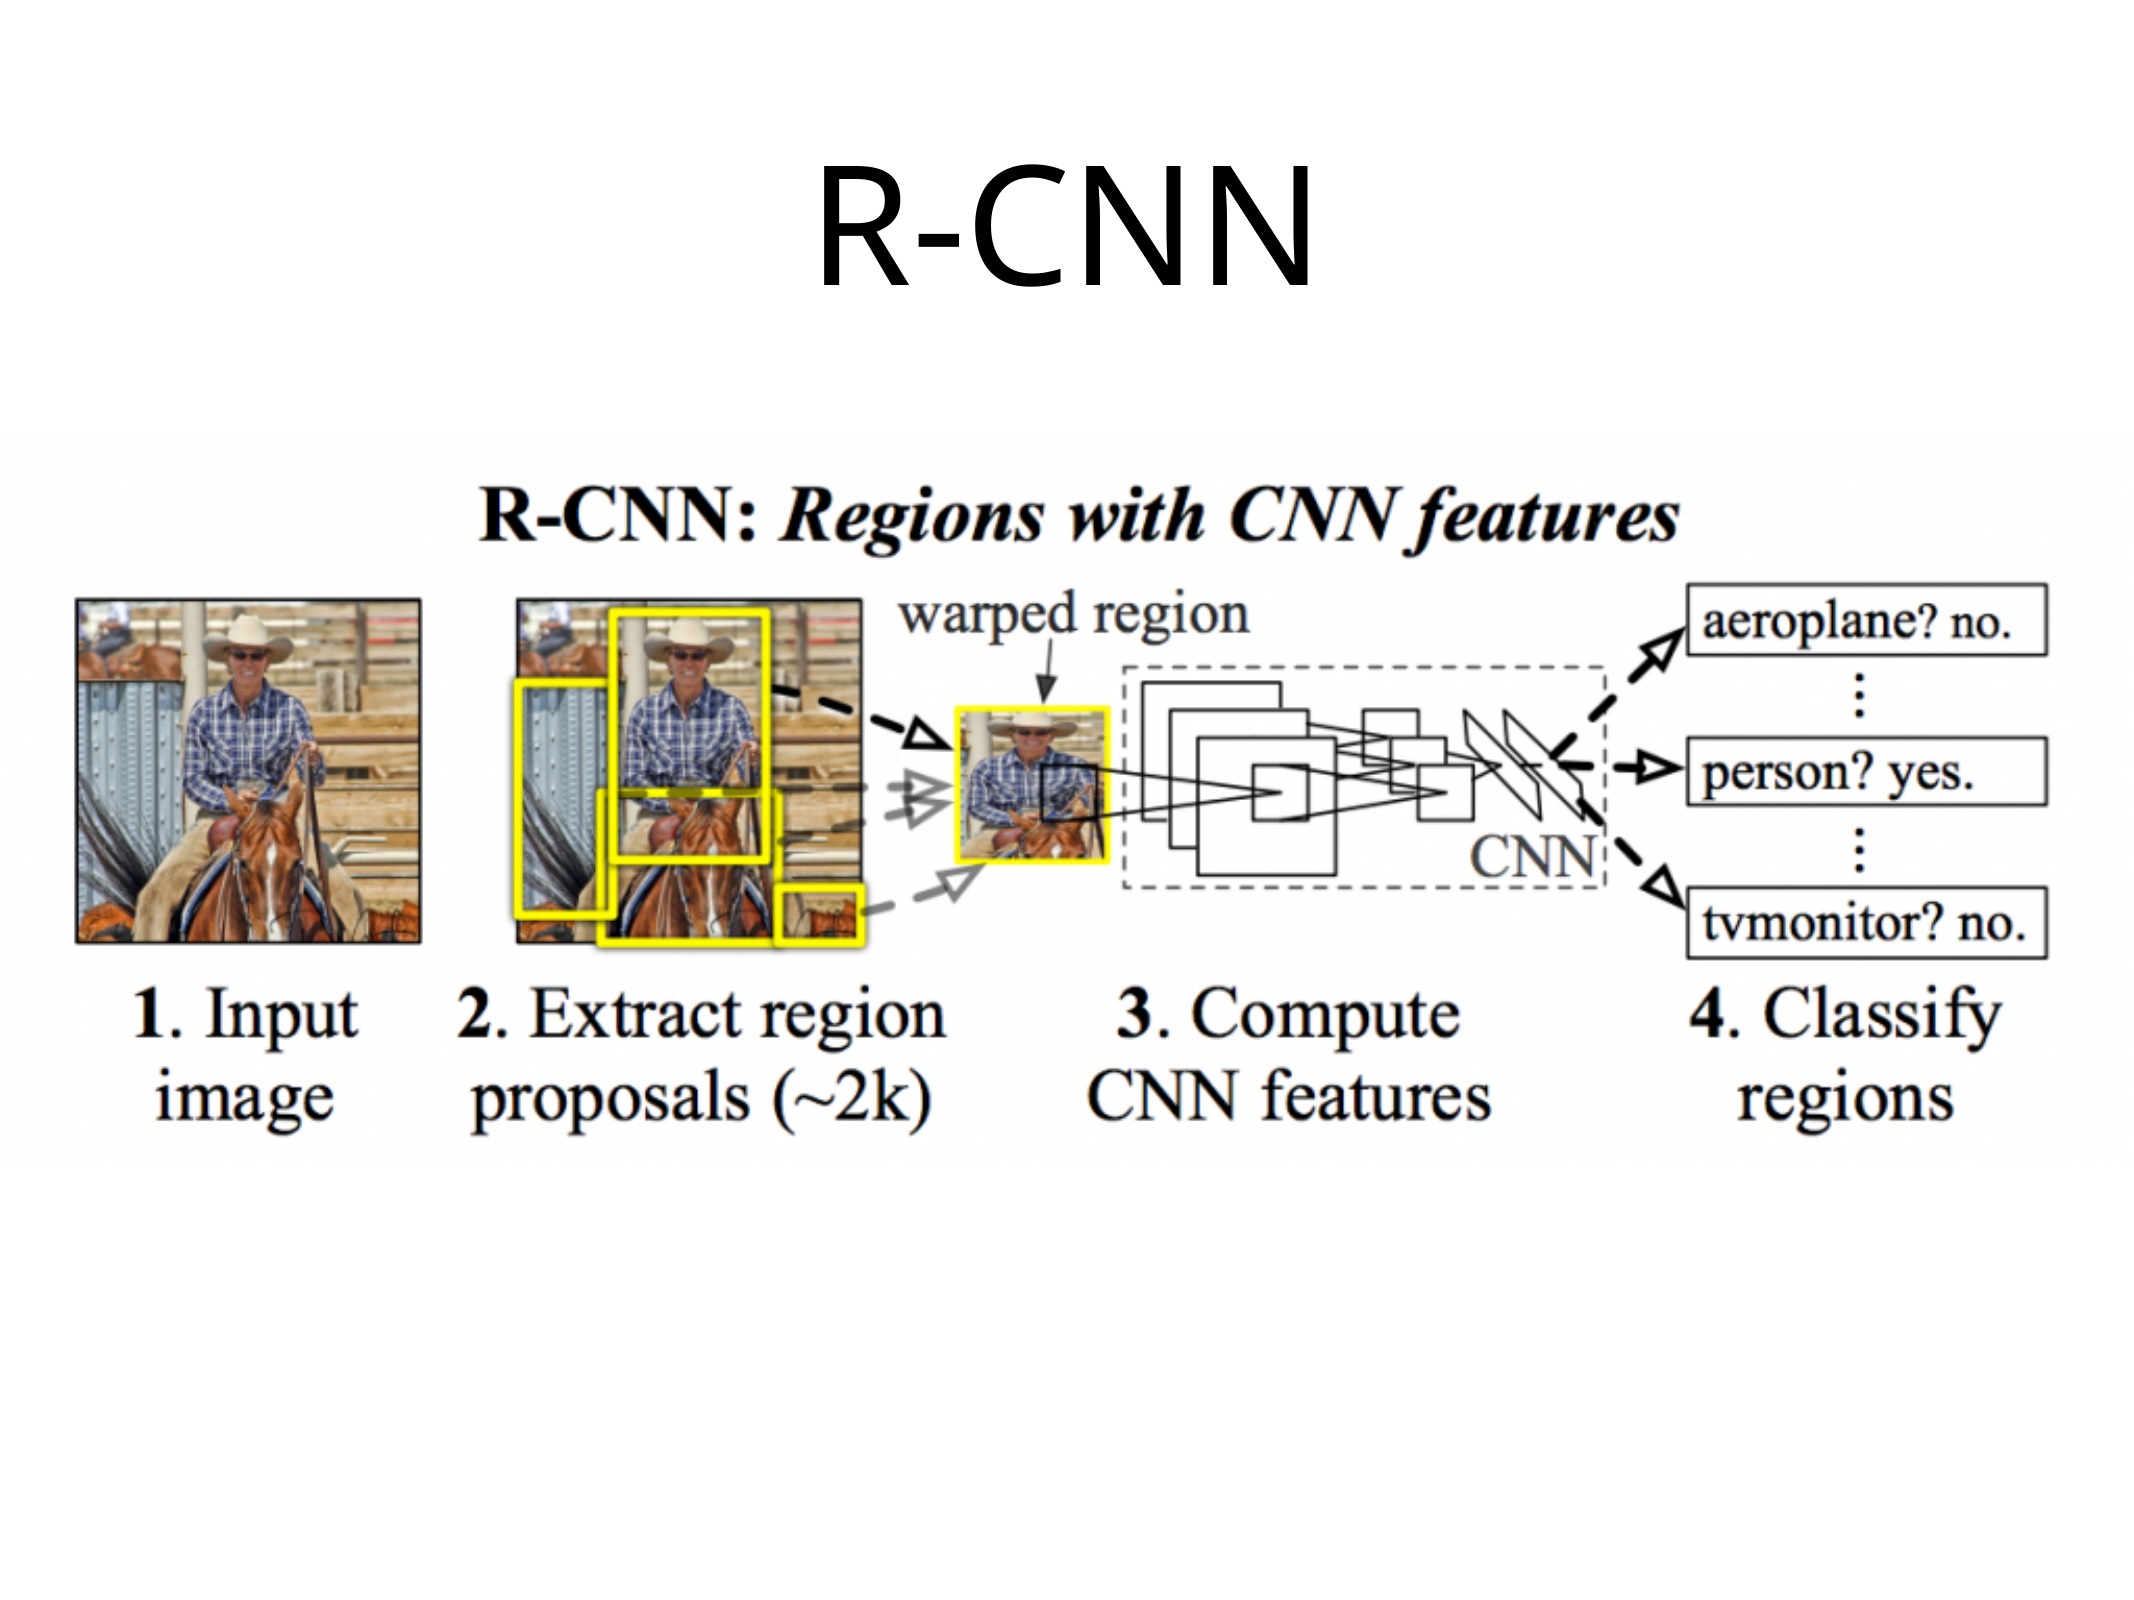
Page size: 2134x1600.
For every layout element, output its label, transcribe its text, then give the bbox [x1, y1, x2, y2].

picture [0, 433, 2134, 1167]
title R-CNN [155, 41, 1978, 397]
